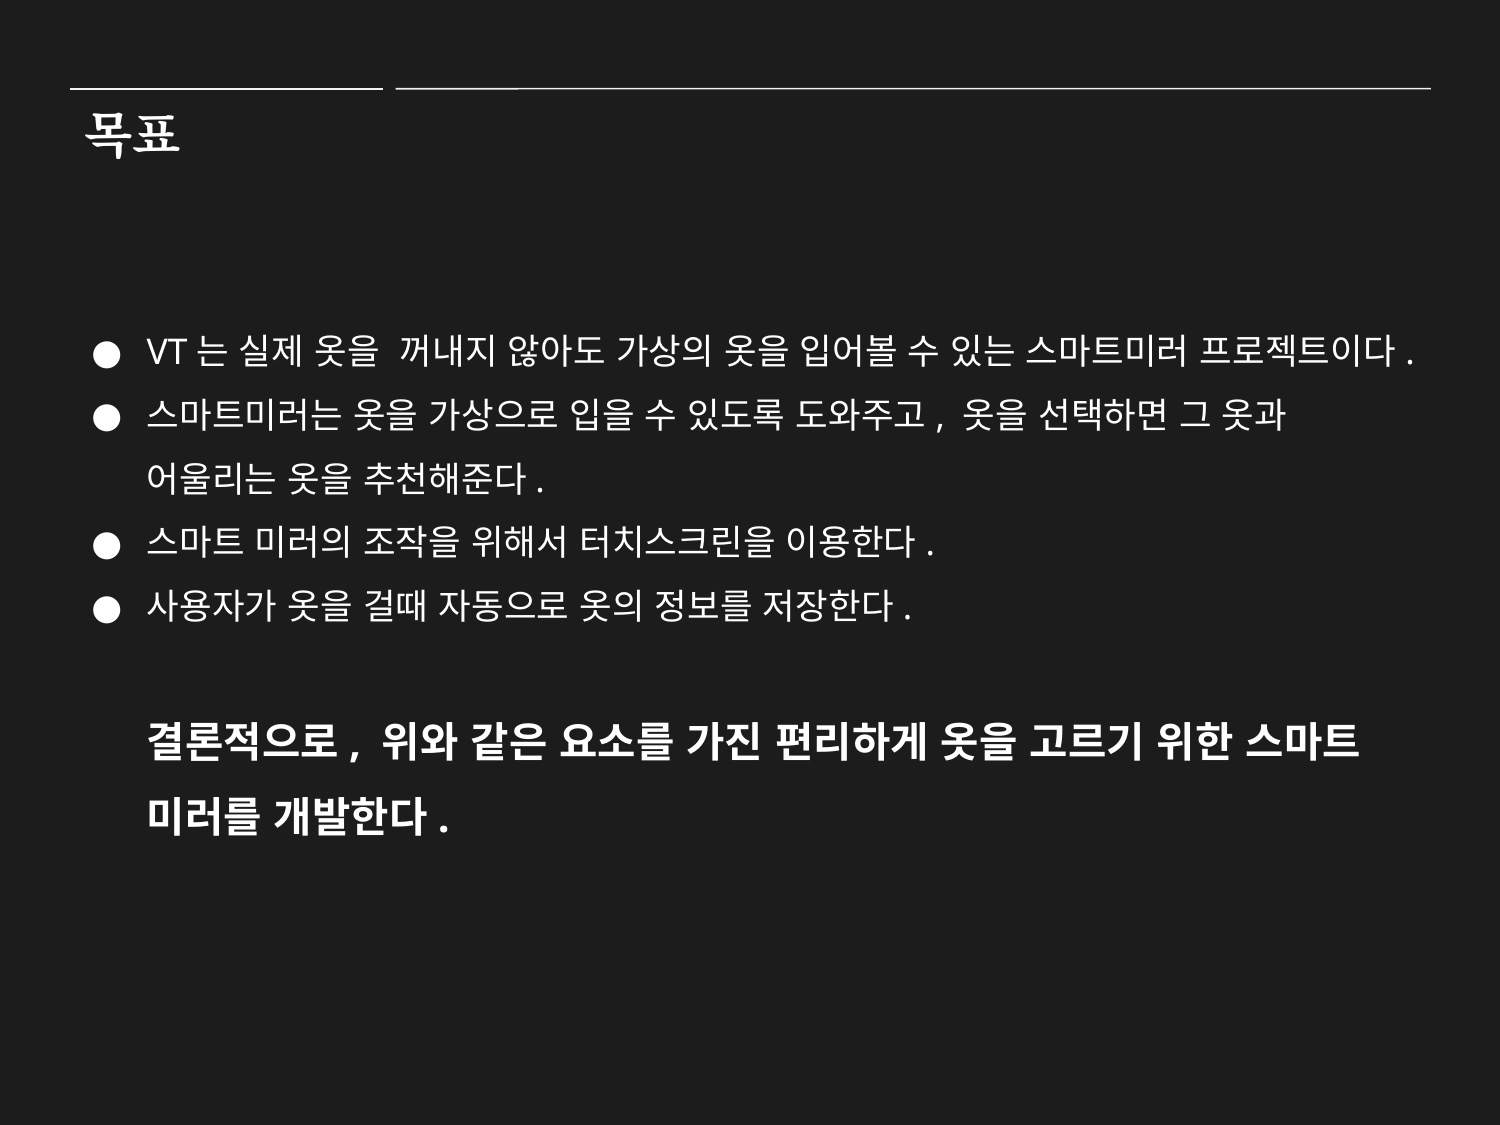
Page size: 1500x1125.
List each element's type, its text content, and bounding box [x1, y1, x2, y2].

text_box VT는 실제 옷을 꺼내지 않아도 가상의 옷을 입어볼 수 있는 스마트미러 프로젝트이다. 스마트미러는 옷을 가상으로 입을 수 있도록 도와주고, 옷을 선택하면 그 옷과 어울리는 옷을 추천해준다. 스마트 미러의 조작을 위해서 터치스크린을 이용한다. 사용자가 옷을 걸때 자동으로 옷의 정보를 저장한다. 결론적으로, 위와 같은 요소를 가진 편리하게 옷을 고르기 위한 스마트 미러를 개발한다. [56, 292, 1444, 833]
text_box 목표 [69, 88, 684, 191]
